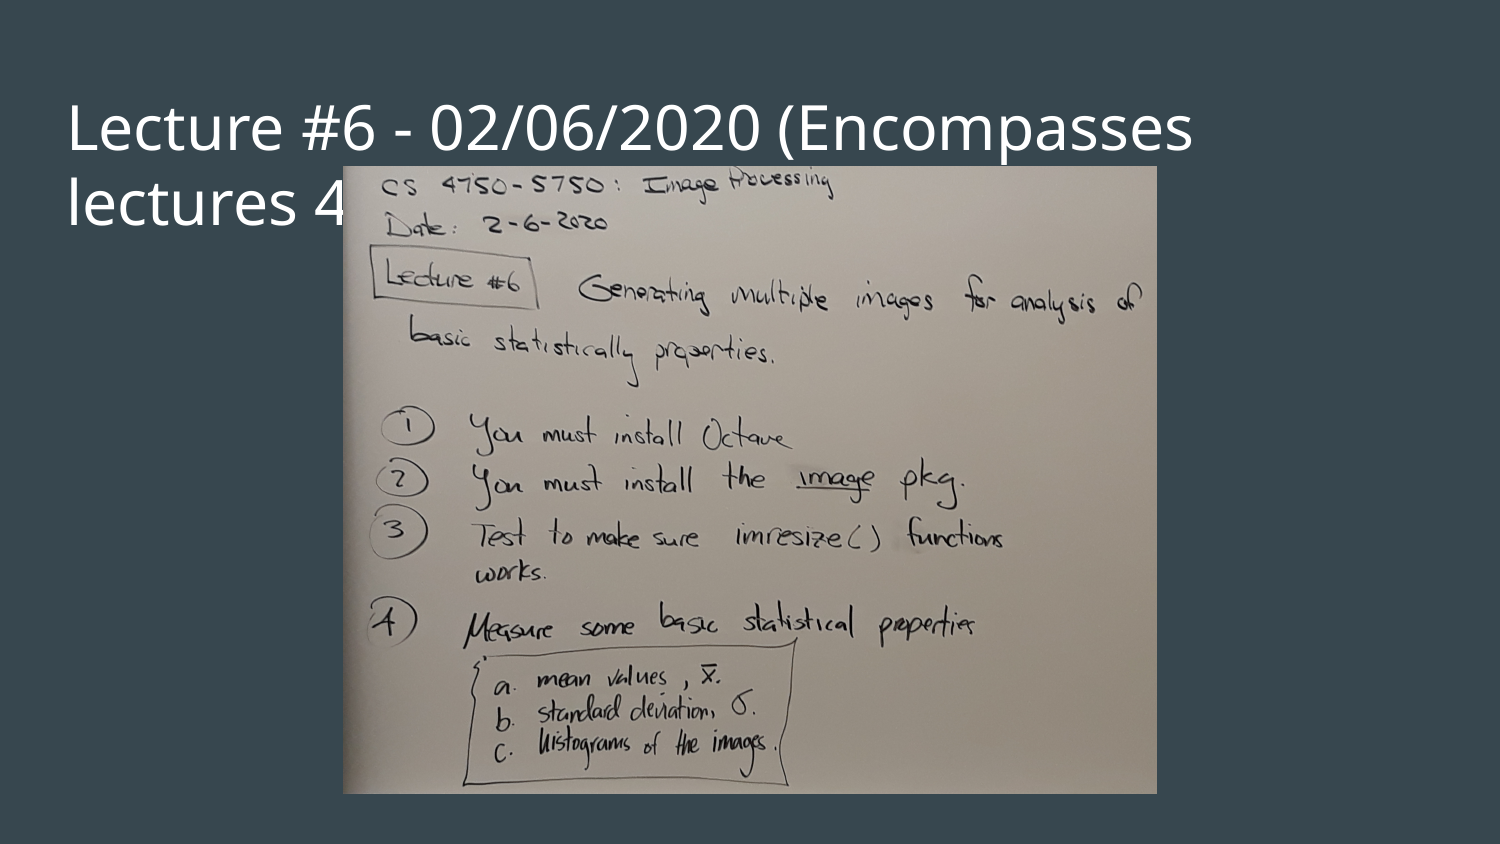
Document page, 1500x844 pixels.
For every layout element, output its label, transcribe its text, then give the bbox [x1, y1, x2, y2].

title Lecture #6 - 02/06/2020 (Encompasses lectures 4&5) [51, 72, 1449, 167]
picture [343, 166, 1157, 794]
